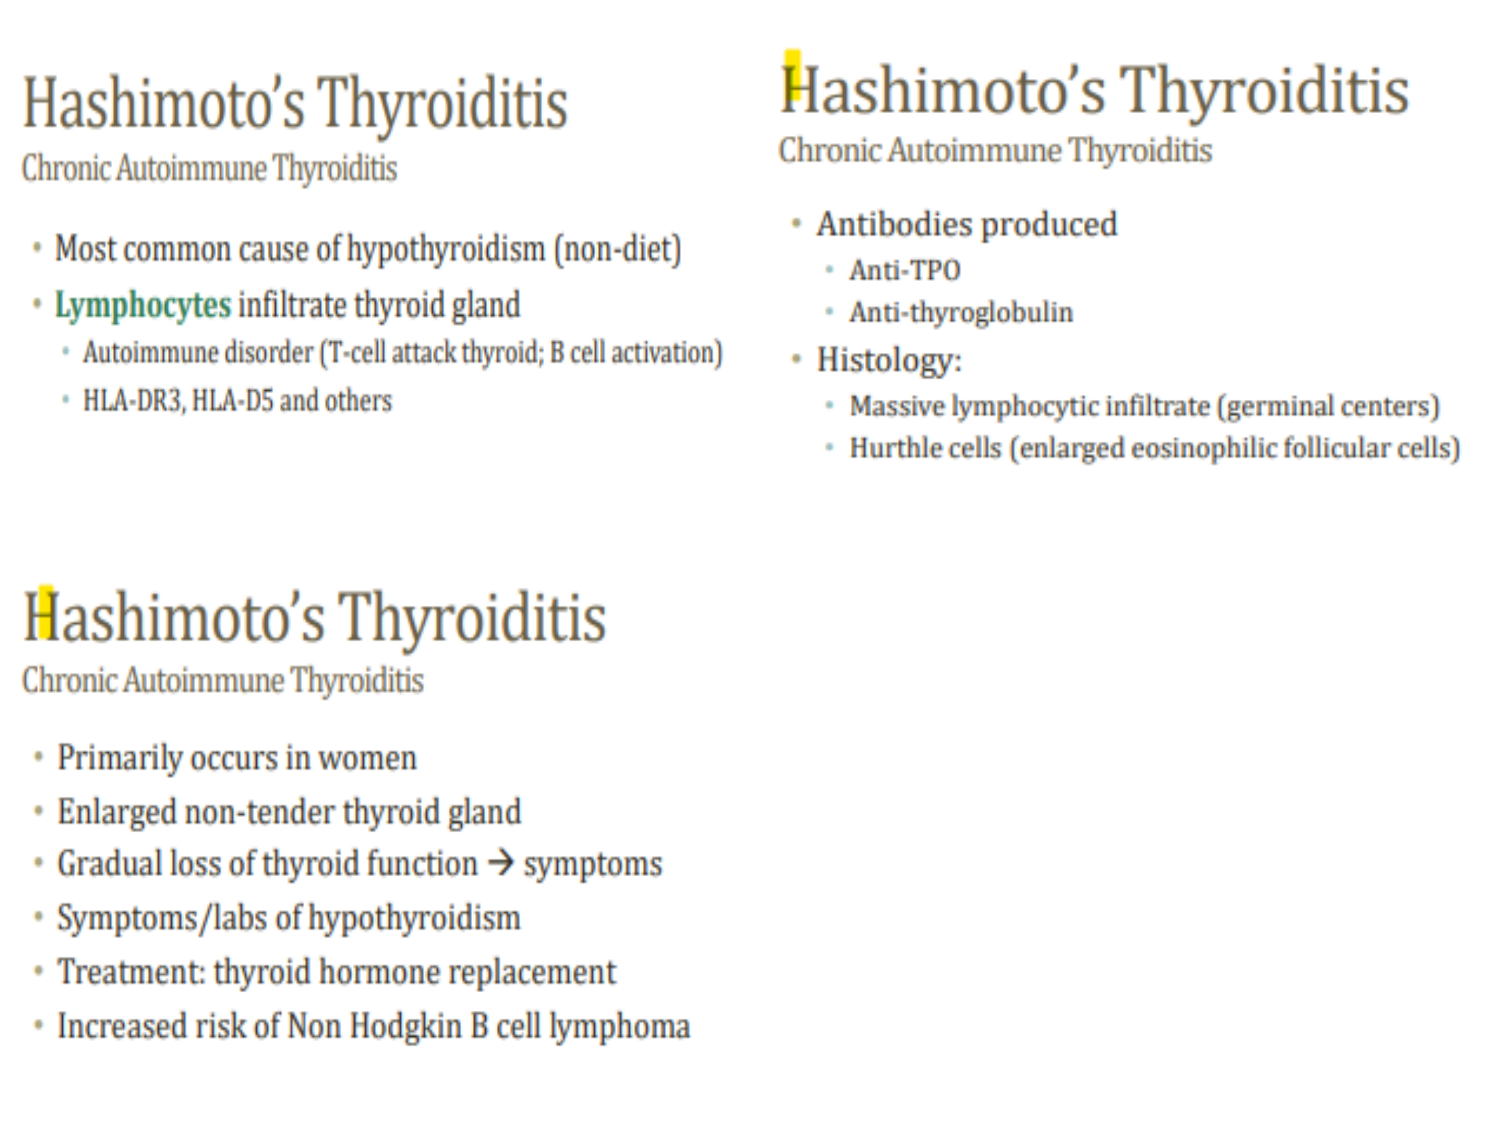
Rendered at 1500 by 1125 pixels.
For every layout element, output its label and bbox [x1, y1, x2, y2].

picture [14, 574, 776, 1103]
picture [4, 28, 1488, 532]
